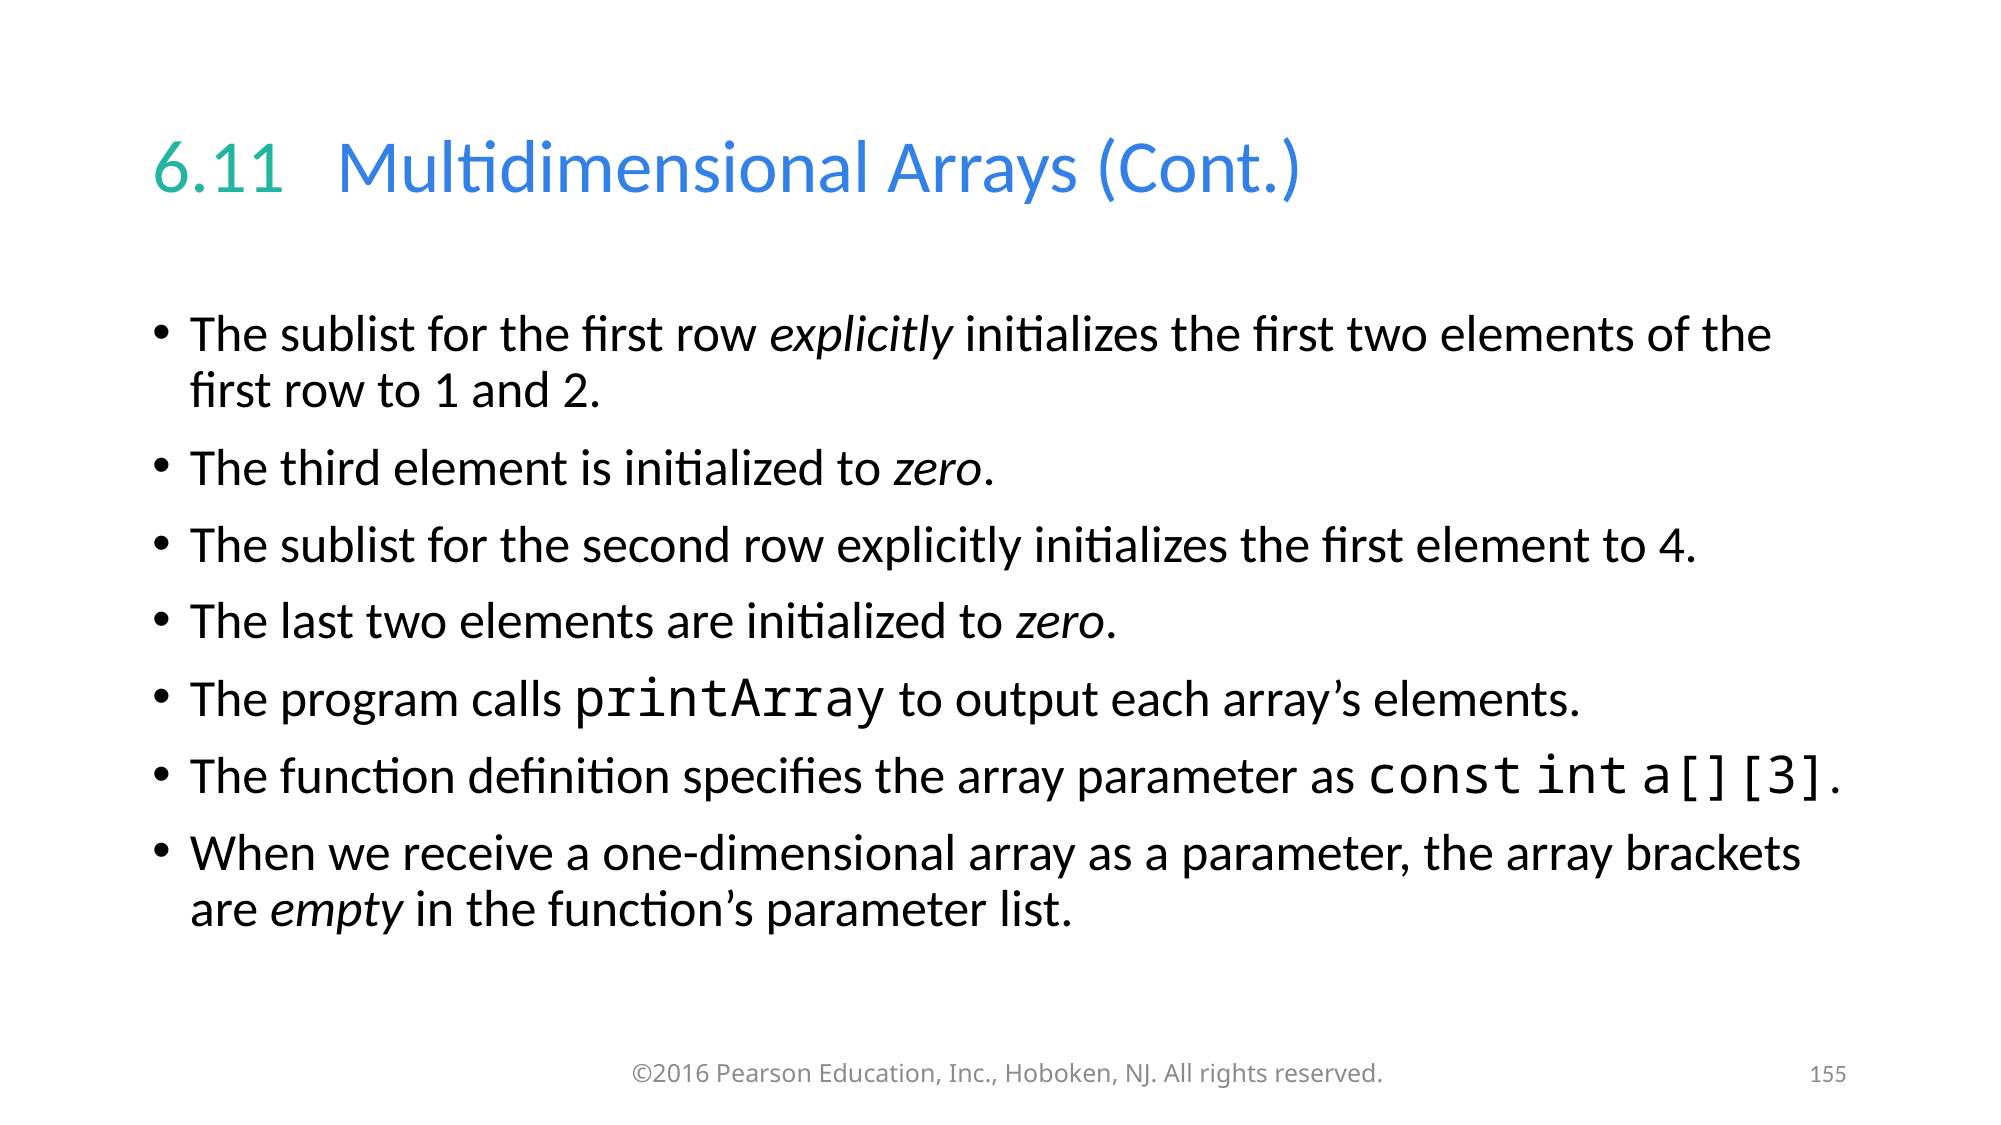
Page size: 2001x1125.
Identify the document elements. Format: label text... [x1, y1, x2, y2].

list The sublist for the first row explicitly initializes the first two elements of the first row to 1 and 2. The third element is initialized to zero. The sublist for the second row explicitly initializes the first element to 4. The last two elements are initialized to zero. The program calls printArray to output each array’s elements. The function definition specifies the array parameter as const int a[][3]. When we receive a one-dimensional array as a parameter, the array brackets are empty in the function’s parameter list. [137, 299, 1863, 1014]
footer ©2016 Pearson Education, Inc., Hoboken, NJ. All rights reserved. [483, 1042, 1412, 1103]
title 6.11 Multidimensional Arrays (Cont.) [137, 59, 1863, 278]
slide_number 155 [1412, 1042, 1863, 1103]
